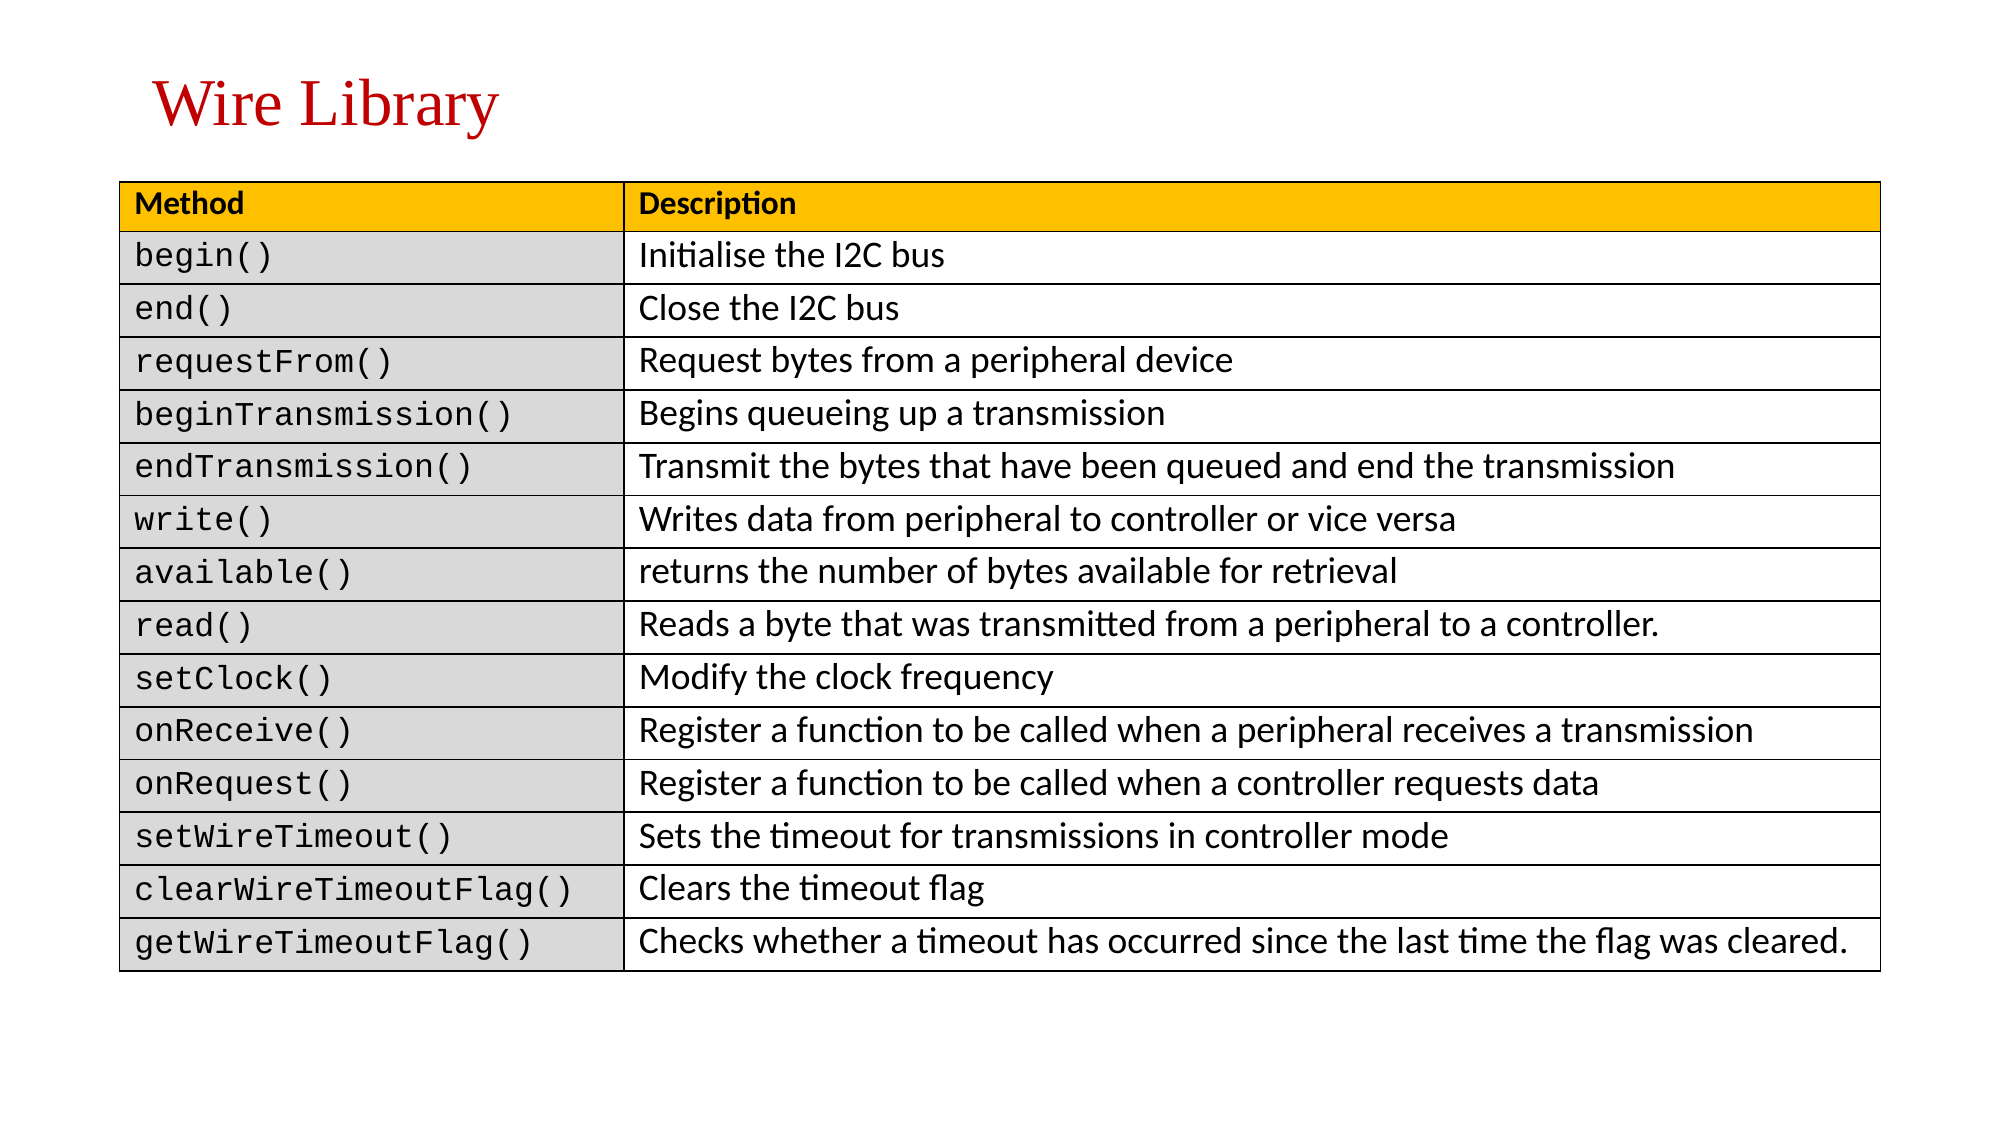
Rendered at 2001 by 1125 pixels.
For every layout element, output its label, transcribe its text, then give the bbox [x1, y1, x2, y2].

table_cell Register a function to be called when a controller requests data [625, 760, 1880, 811]
table_cell Modify the clock frequency [625, 655, 1880, 706]
table_cell requestFrom() [120, 338, 623, 389]
table_cell endTransmission() [120, 444, 623, 495]
table_cell returns the number of bytes available for retrieval [625, 549, 1880, 600]
table_cell Writes data from peripheral to controller or vice versa [625, 496, 1880, 547]
table_cell Close the I2C bus [625, 285, 1880, 336]
table_cell onRequest() [120, 760, 623, 811]
title Wire Library [137, 59, 1863, 148]
table_cell Initialise the I2C bus [625, 232, 1880, 283]
table_cell setWireTimeout() [120, 813, 623, 864]
table_cell Begins queueing up a transmission [625, 391, 1880, 442]
table_cell Clears the timeout flag [625, 866, 1880, 917]
table_cell read() [120, 602, 623, 653]
table_header Method [120, 183, 623, 231]
table_cell onReceive() [120, 708, 623, 759]
table_cell beginTransmission() [120, 391, 623, 442]
table_cell Request bytes from a peripheral device [625, 338, 1880, 389]
table_cell Checks whether a timeout has occurred since the last time the flag was cleared. [625, 919, 1880, 970]
table_cell Transmit the bytes that have been queued and end the transmission [625, 444, 1880, 495]
table_cell clearWireTimeoutFlag() [120, 866, 623, 917]
table_cell end() [120, 285, 623, 336]
table_cell Sets the timeout for transmissions in controller mode [625, 813, 1880, 864]
table_cell write() [120, 496, 623, 547]
table_cell getWireTimeoutFlag() [120, 919, 623, 970]
table_cell Register a function to be called when a peripheral receives a transmission [625, 708, 1880, 759]
table_header Description [625, 183, 1880, 231]
table_cell Reads a byte that was transmitted from a peripheral to a controller. [625, 602, 1880, 653]
table_cell available() [120, 549, 623, 600]
table_cell setClock() [120, 655, 623, 706]
table_cell begin() [120, 232, 623, 283]
